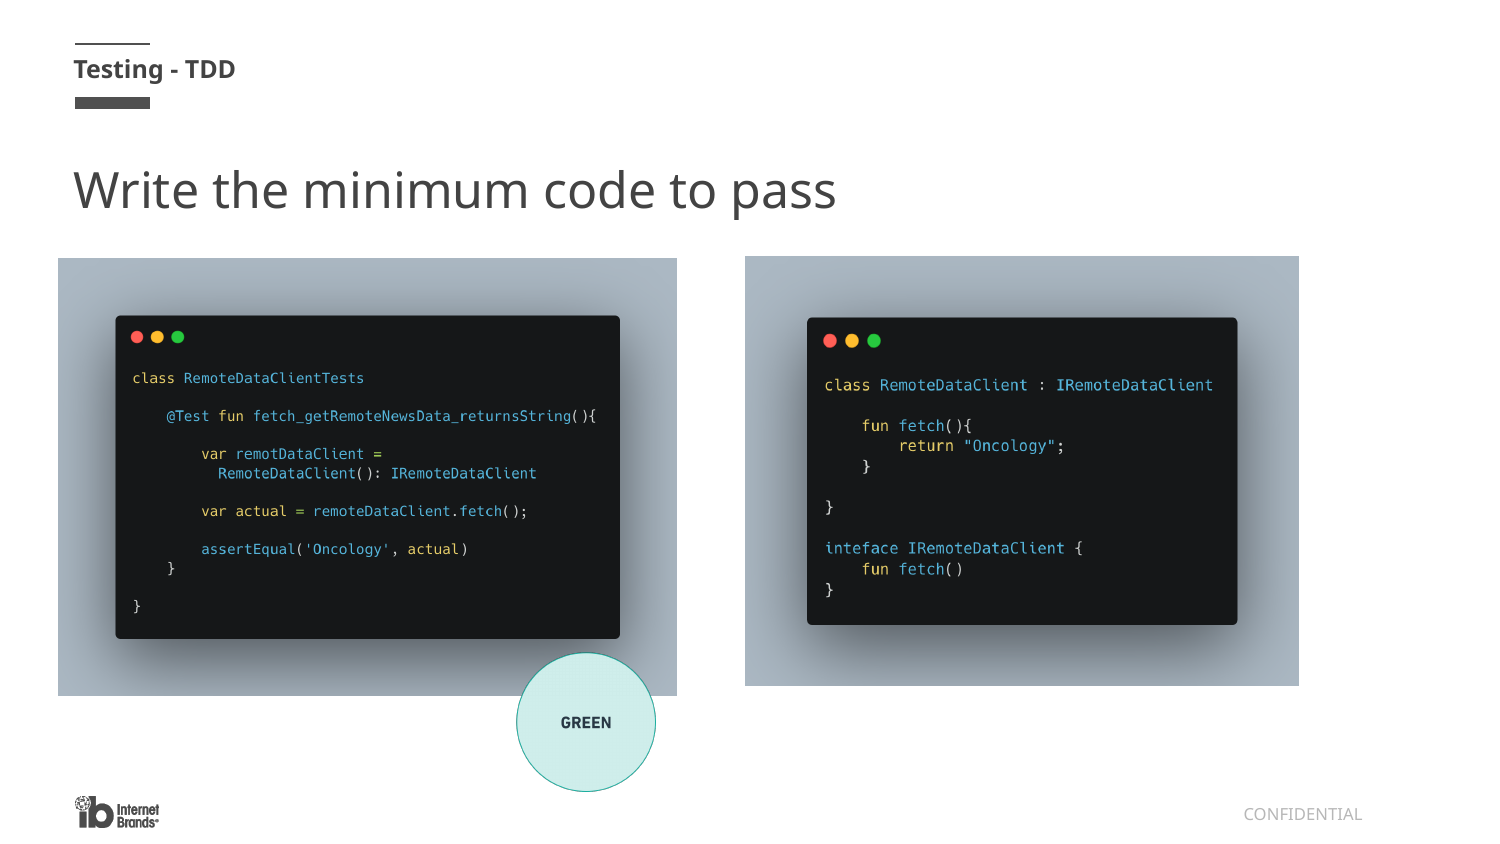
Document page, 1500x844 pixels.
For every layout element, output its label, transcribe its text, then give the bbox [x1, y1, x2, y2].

subtitle Testing - TDD [58, 46, 1276, 92]
picture [58, 258, 677, 796]
picture [75, 796, 159, 828]
title Write the minimum code to pass [58, 121, 1276, 256]
picture [744, 255, 1300, 686]
